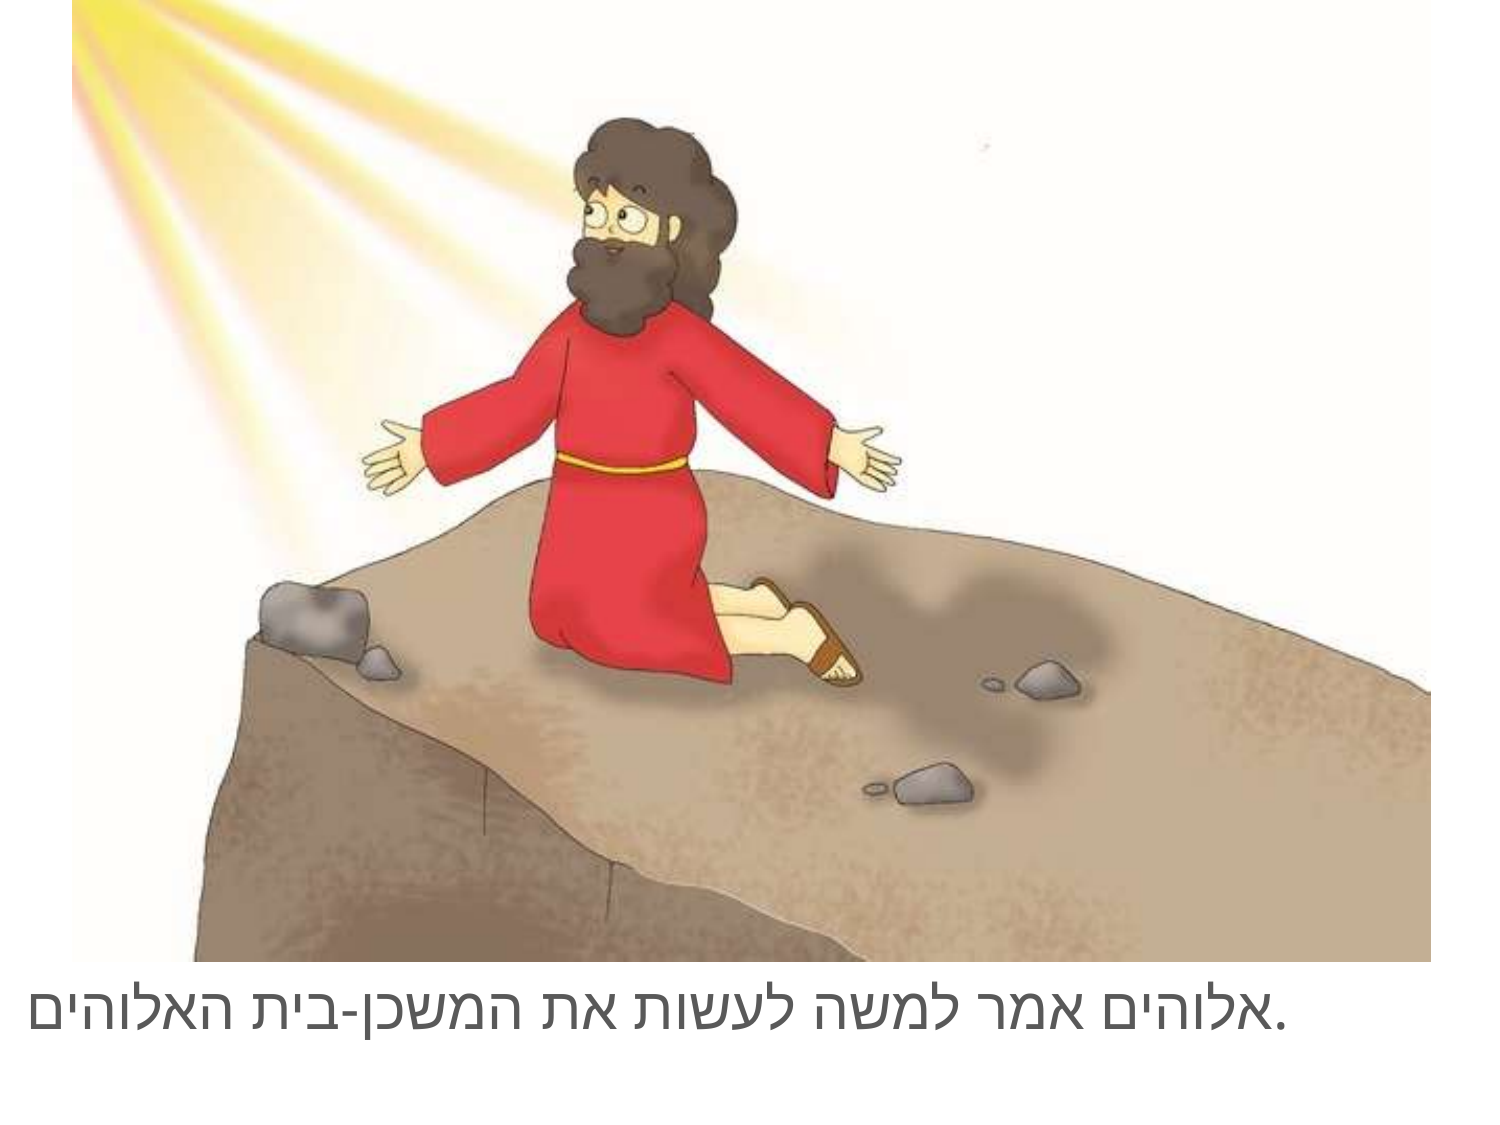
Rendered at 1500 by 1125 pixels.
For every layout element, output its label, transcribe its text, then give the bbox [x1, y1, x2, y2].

text_box אלוהים אמר למשה לעשות את המשכן-בית האלוהים. [11, 964, 1483, 1049]
picture [72, 0, 1431, 963]
